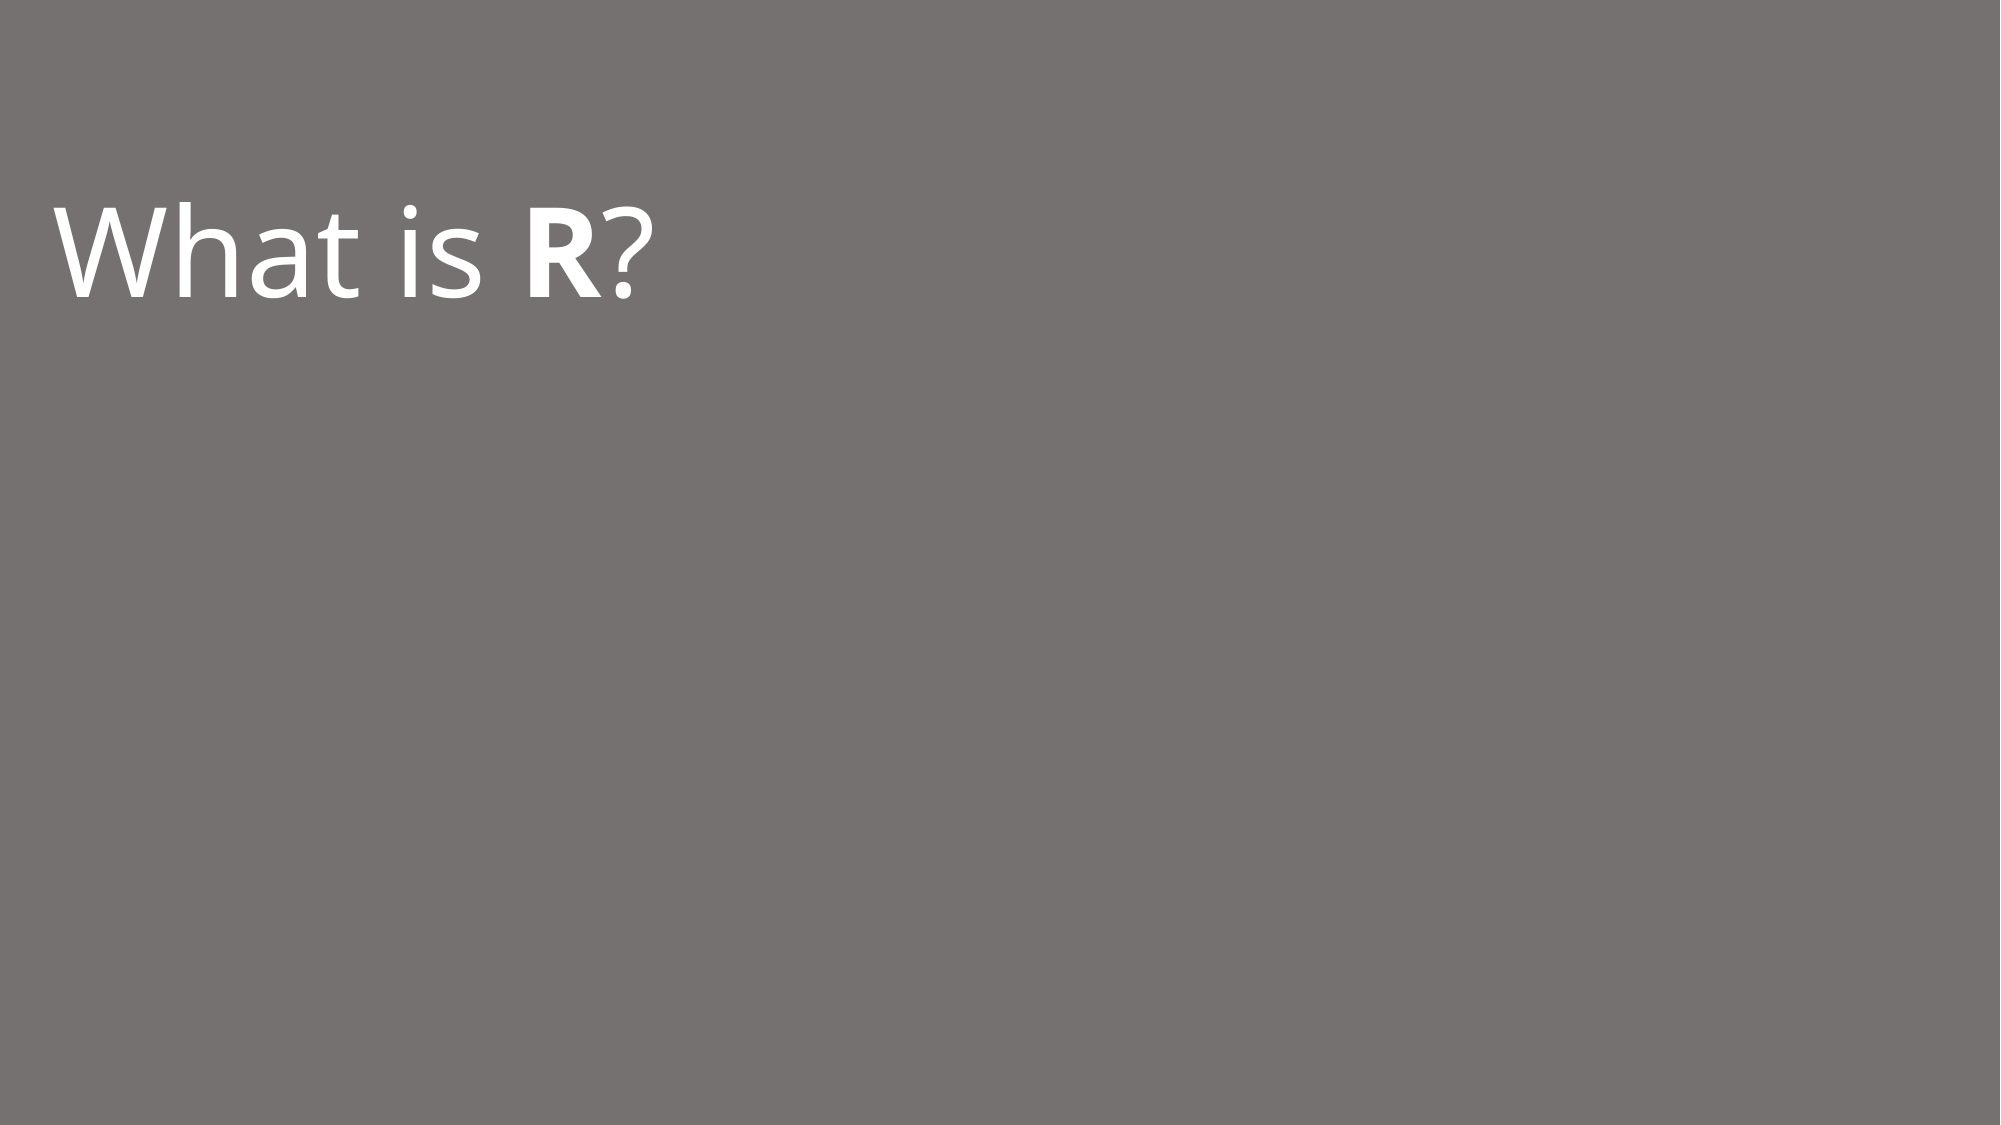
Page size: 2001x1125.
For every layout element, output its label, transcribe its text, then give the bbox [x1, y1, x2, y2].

title What is R? [0, 0, 1105, 333]
